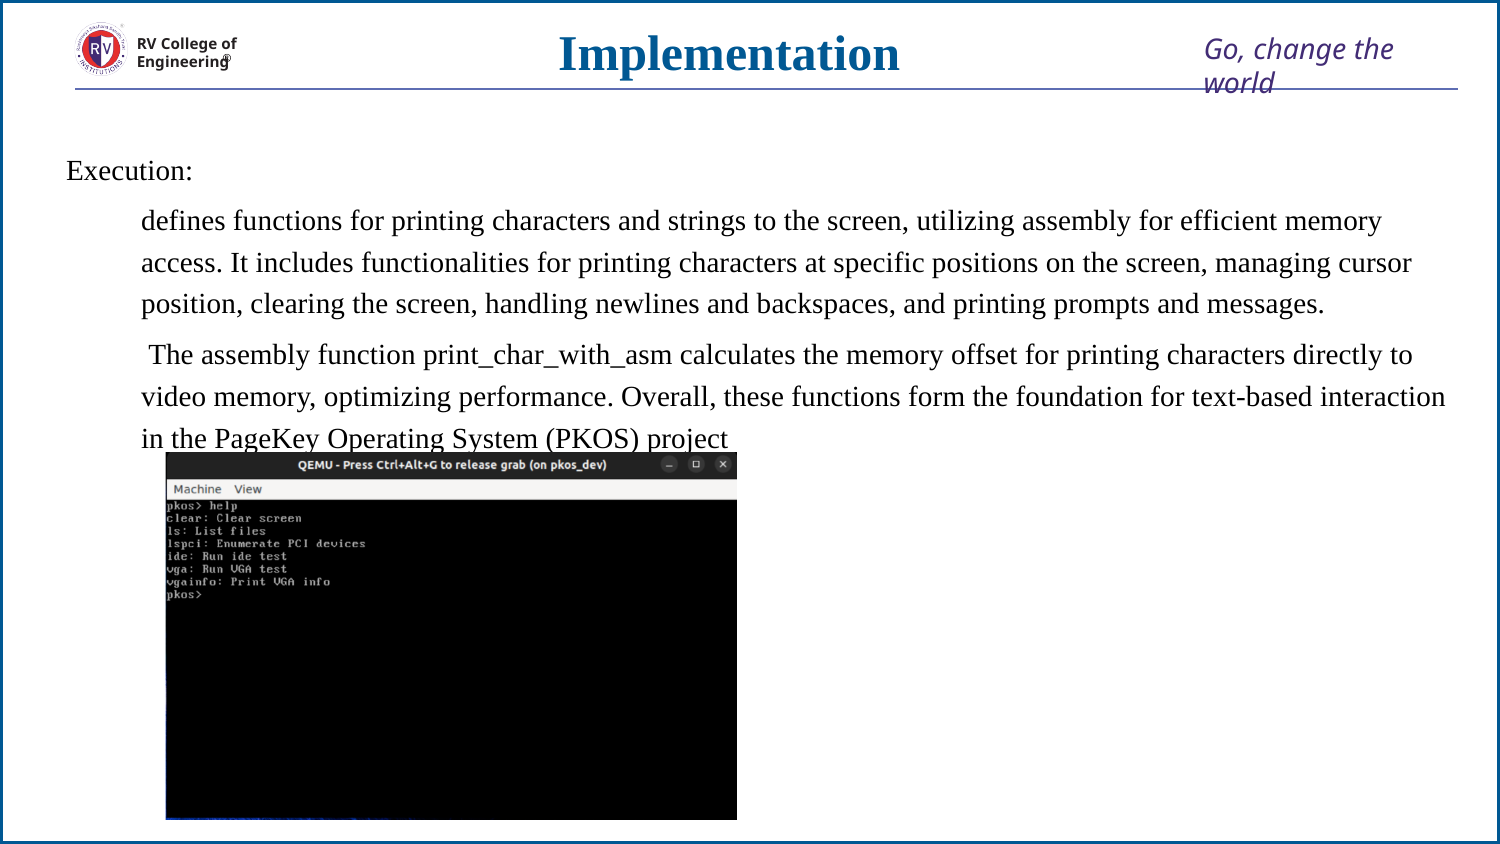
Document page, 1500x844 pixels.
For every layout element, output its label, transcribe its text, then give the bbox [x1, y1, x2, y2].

title Implementation [255, 20, 1203, 82]
picture [165, 452, 738, 820]
list Execution: defines functions for printing characters and strings to the screen, utilizing assembly for efficient memory access. It includes functionalities for printing characters at specific positions on the screen, managing cursor position, clearing the screen, handling newlines and backspaces, and printing prompts and messages. The assembly function print_char_with_asm calculates the memory offset for printing characters directly to video memory, optimizing performance. Overall, these functions form the foundation for text-based interaction in the PageKey Operating System (PKOS) project [66, 150, 1457, 794]
picture [74, 22, 128, 76]
